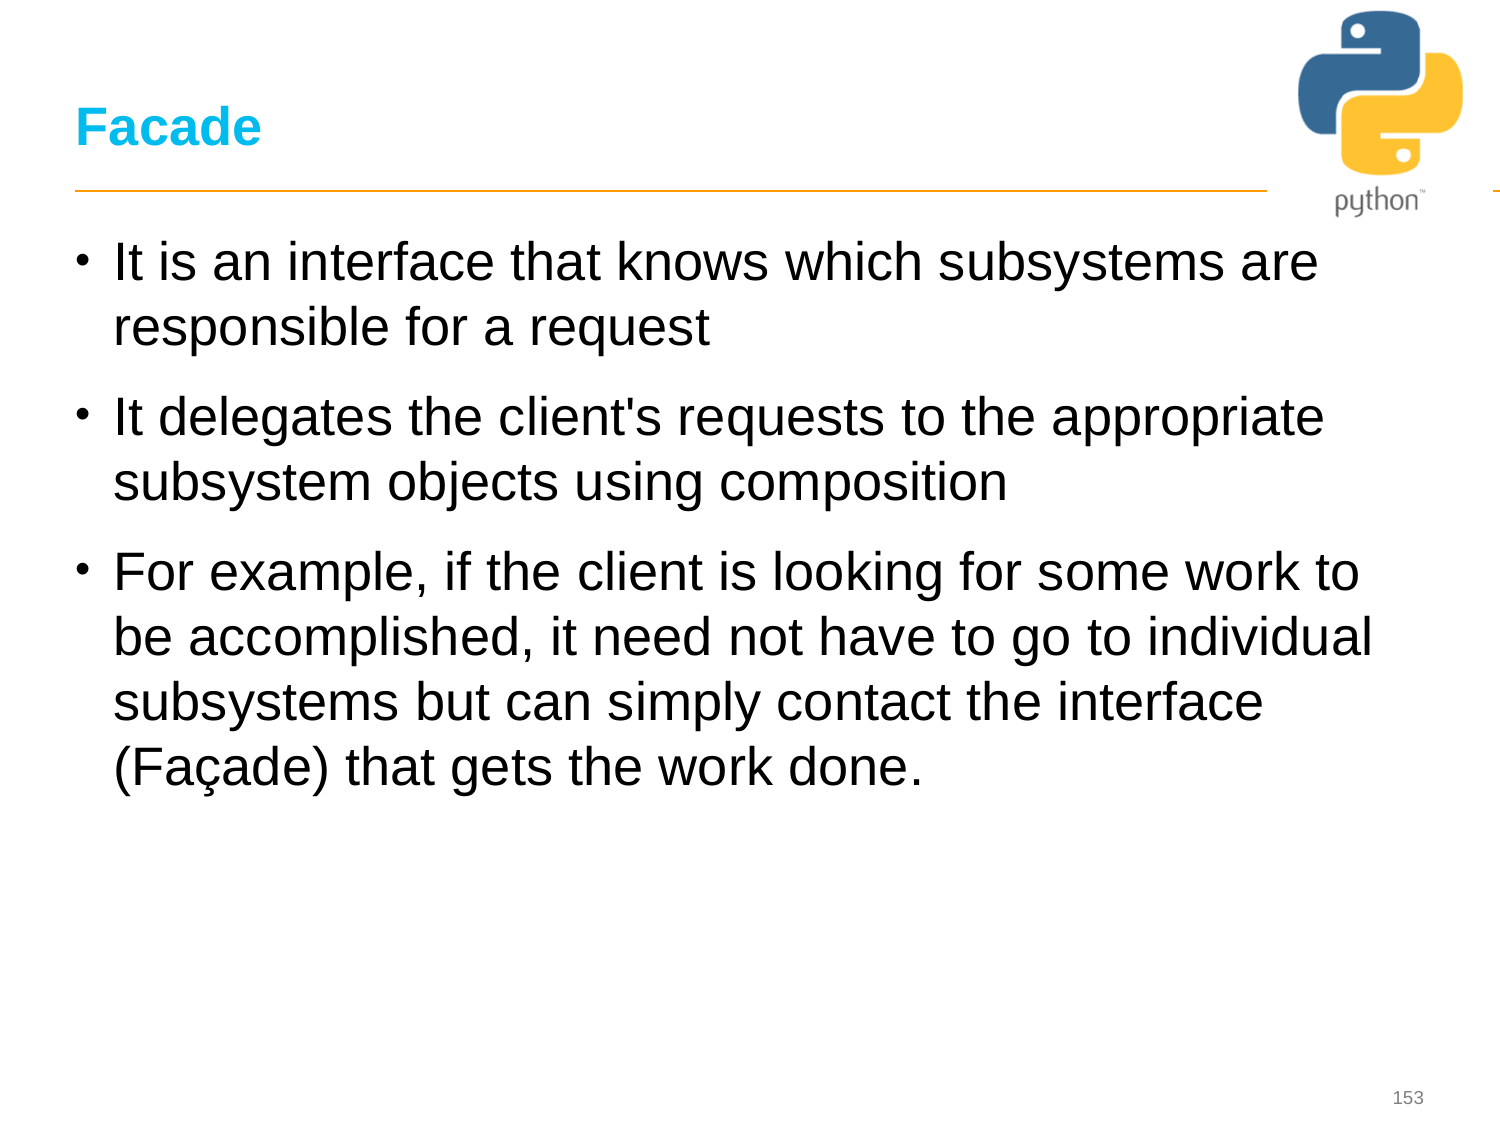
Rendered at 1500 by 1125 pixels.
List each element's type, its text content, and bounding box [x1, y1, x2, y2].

picture [1267, 5, 1493, 222]
list It is an interface that knows which subsystems are responsible for a request It delegates the client's requests to the appropriate subsystem objects using composition For example, if the client is looking for some work to be accomplished, it need not have to go to individual subsystems but can simply contact the interface (Façade) that gets the work done. [75, 226, 1425, 1018]
title Facade [75, 27, 1422, 157]
